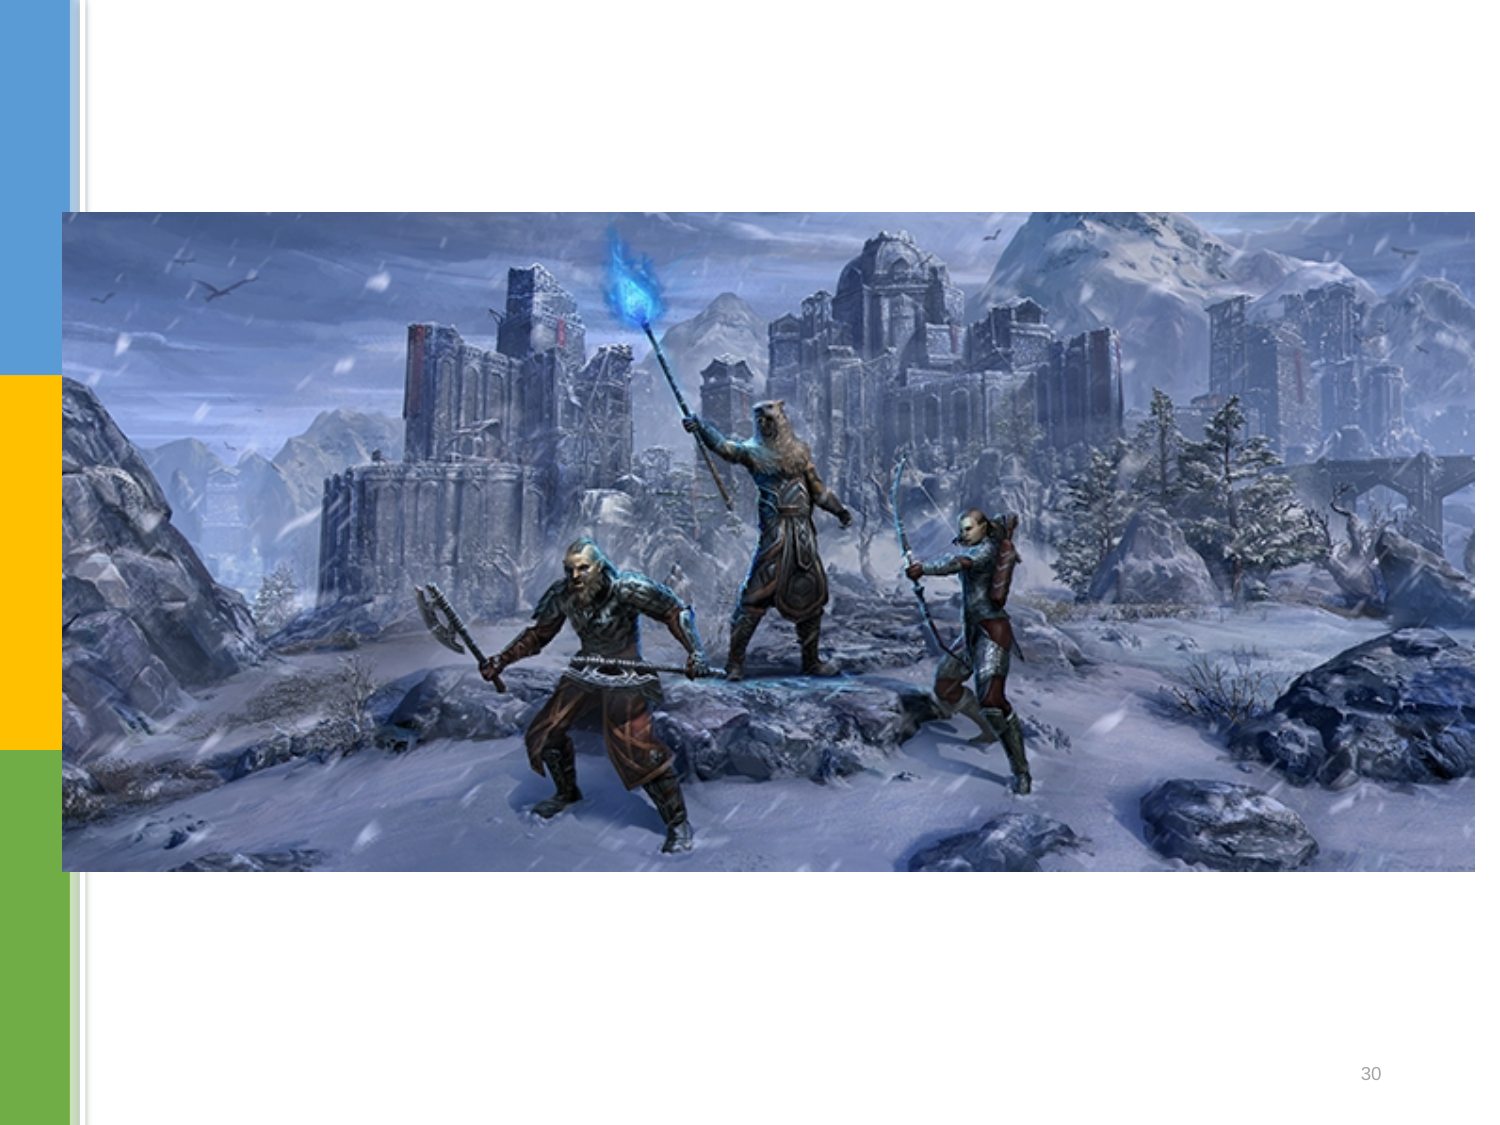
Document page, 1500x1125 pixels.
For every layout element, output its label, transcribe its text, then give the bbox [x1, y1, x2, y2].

slide_number 30 [993, 1042, 1397, 1103]
picture [61, 212, 1476, 873]
